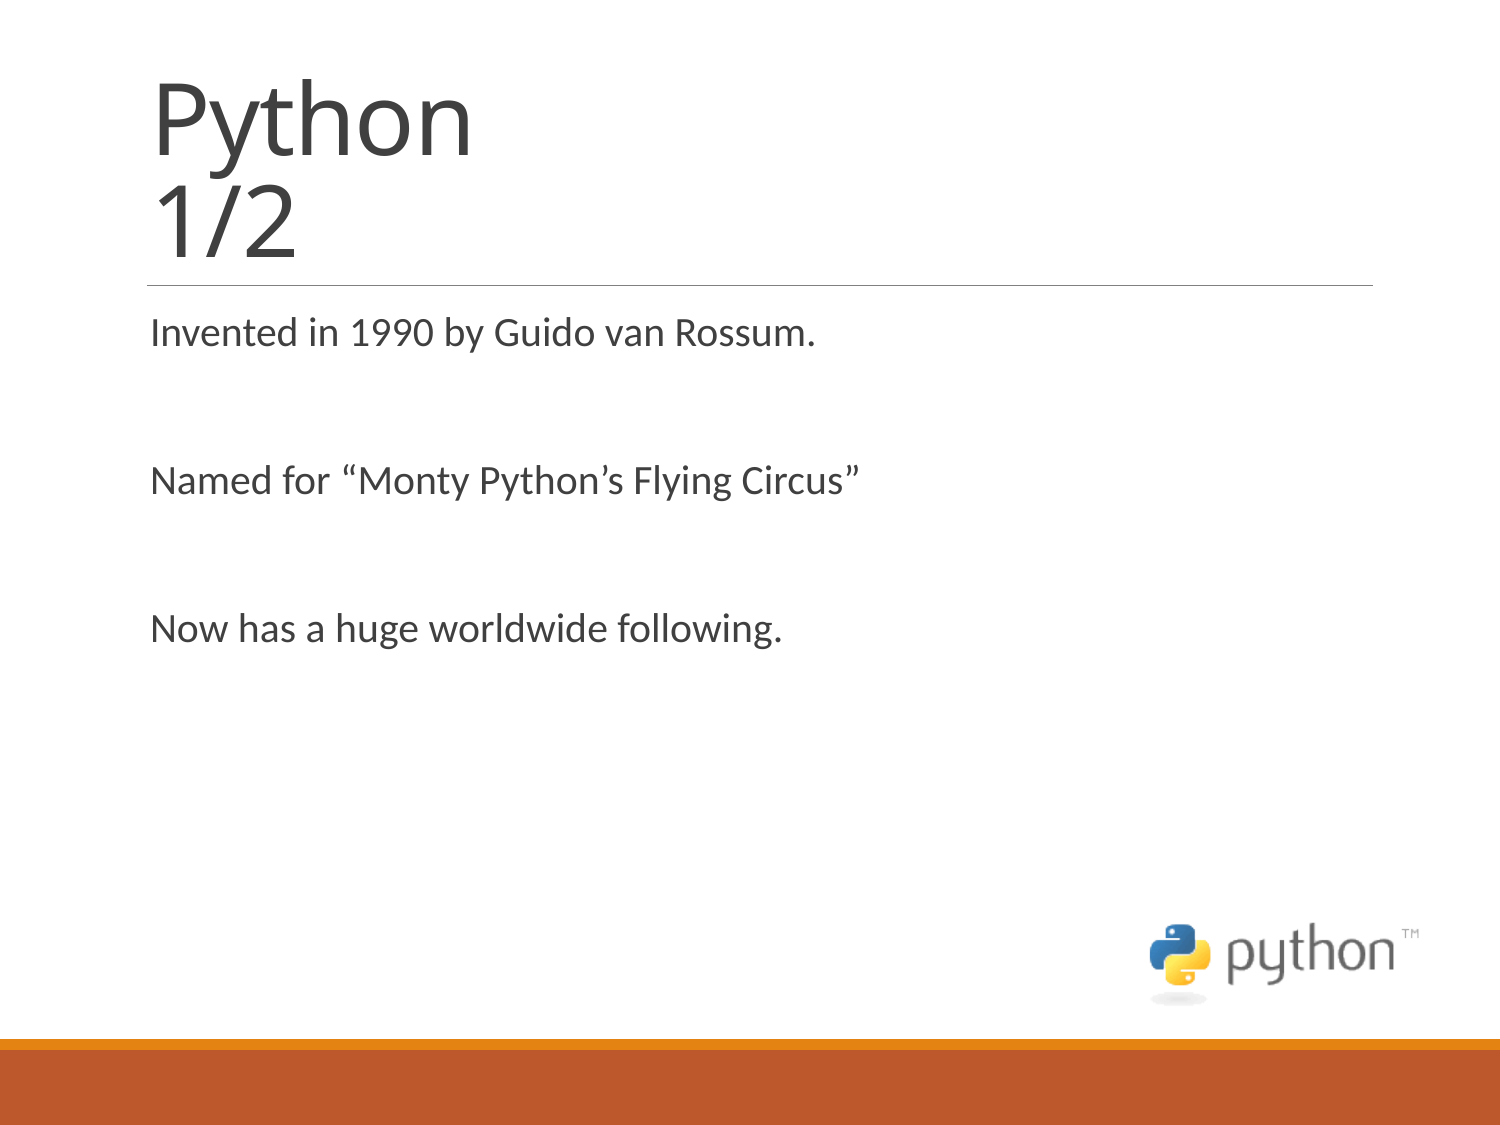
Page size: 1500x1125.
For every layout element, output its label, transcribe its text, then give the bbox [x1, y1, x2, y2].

picture [1124, 906, 1456, 1019]
title Python 1/2 [135, 47, 1373, 285]
list Invented in 1990 by Guido van Rossum. Named for “Monty Python’s Flying Circus” Now has a huge worldwide following. [135, 302, 1373, 963]
